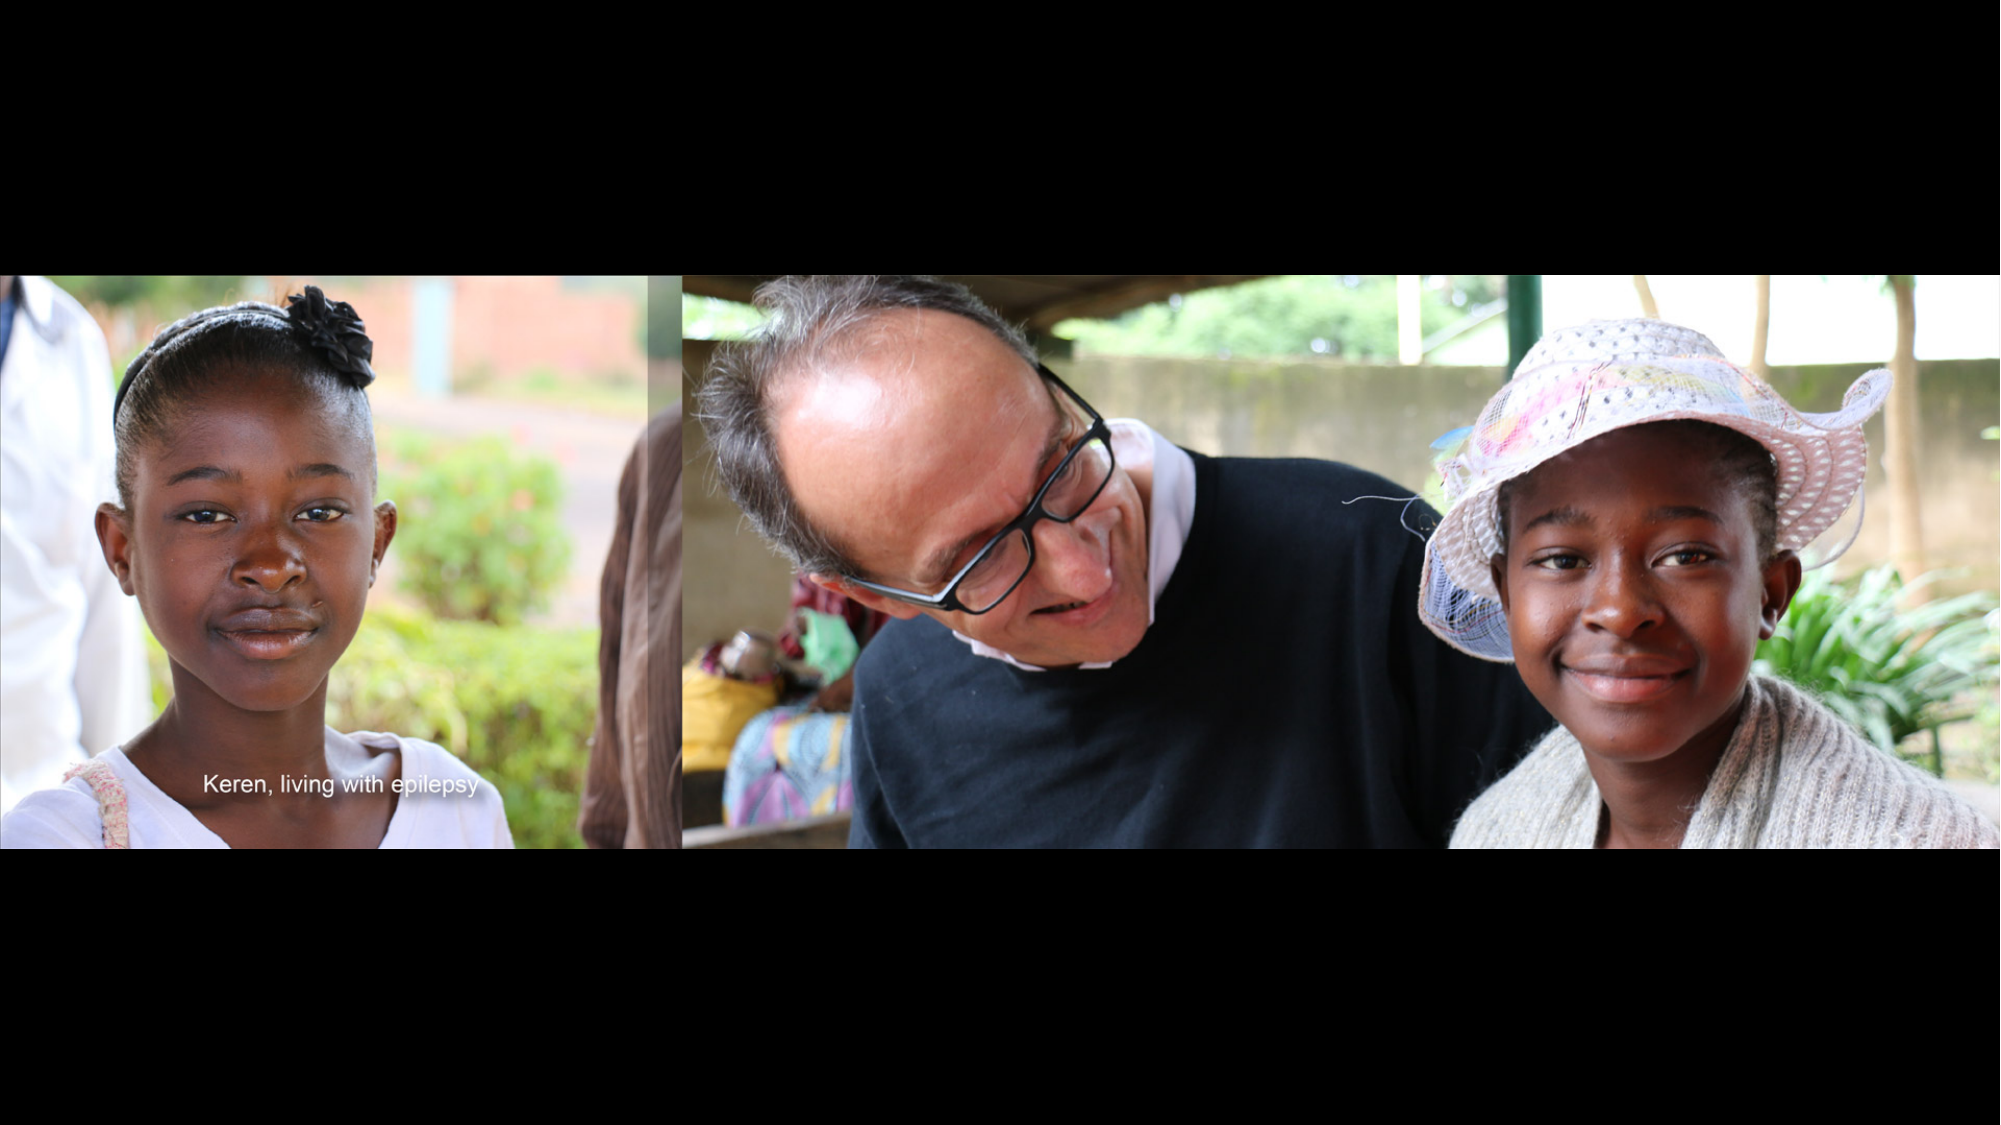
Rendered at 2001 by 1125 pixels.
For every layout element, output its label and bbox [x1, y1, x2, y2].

picture [0, 275, 2000, 849]
